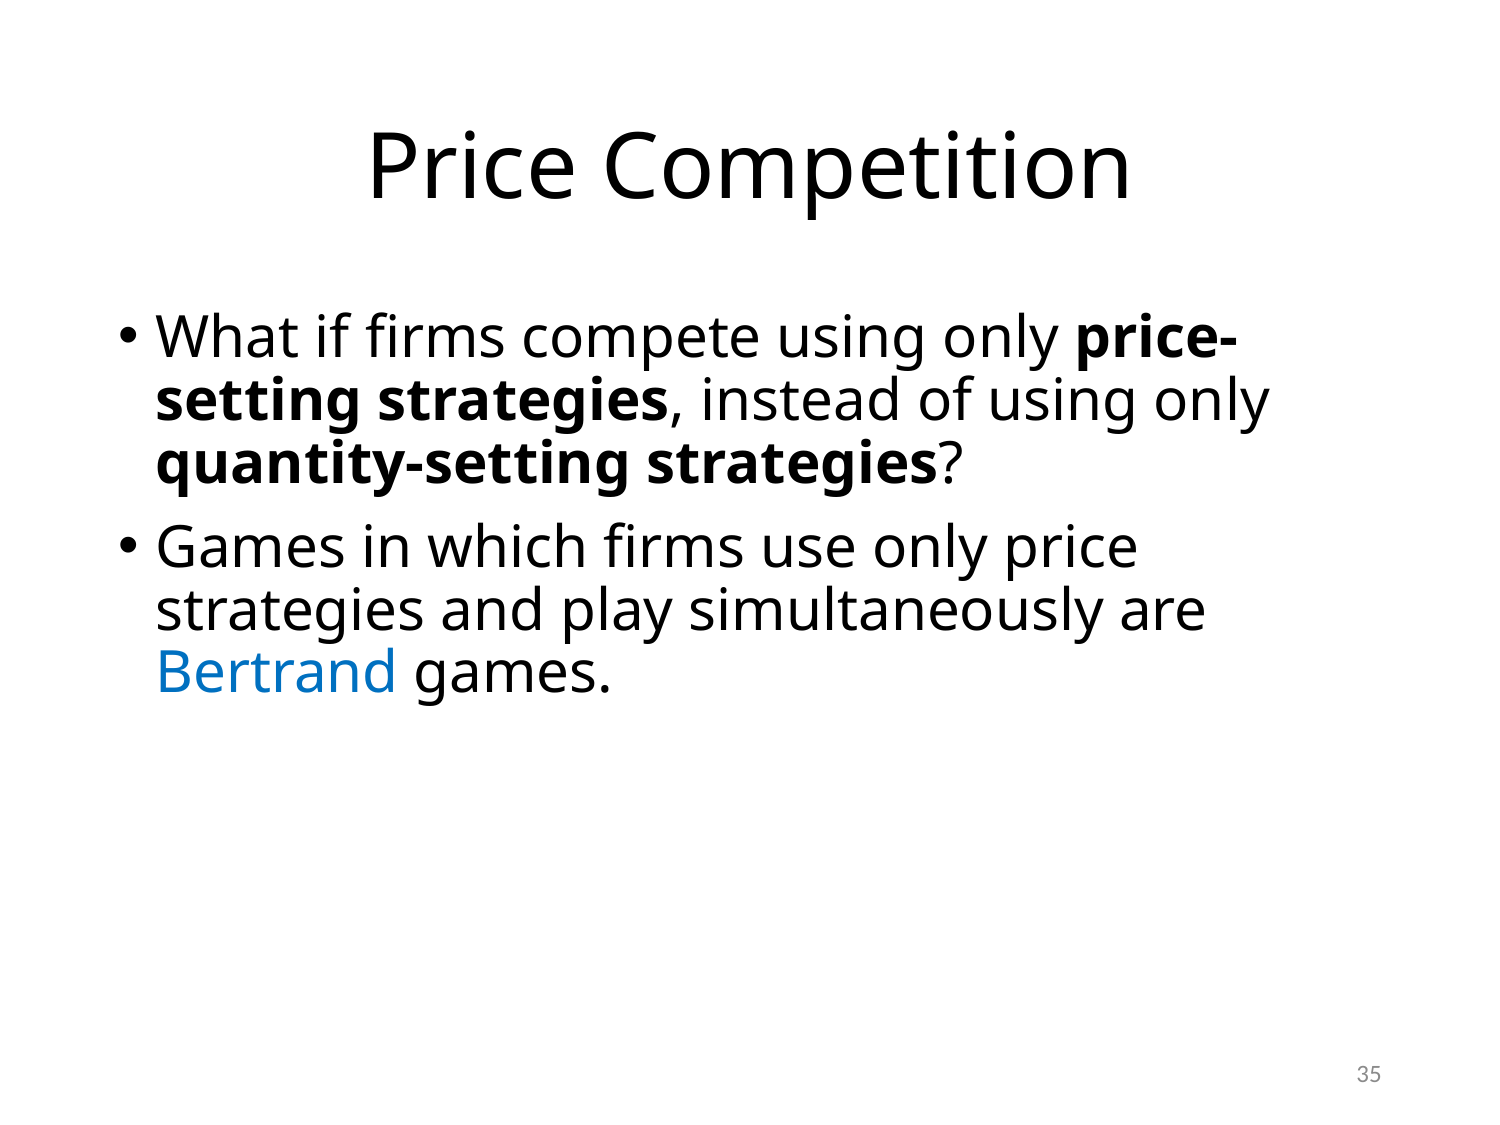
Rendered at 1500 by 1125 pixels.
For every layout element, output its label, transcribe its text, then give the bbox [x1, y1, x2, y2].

list What if firms compete using only price-setting strategies, instead of using only quantity-setting strategies? Games in which firms use only price strategies and play simultaneously are Bertrand games. [103, 299, 1397, 1014]
title Price Competition [103, 59, 1397, 278]
slide_number 35 [1059, 1042, 1397, 1103]
